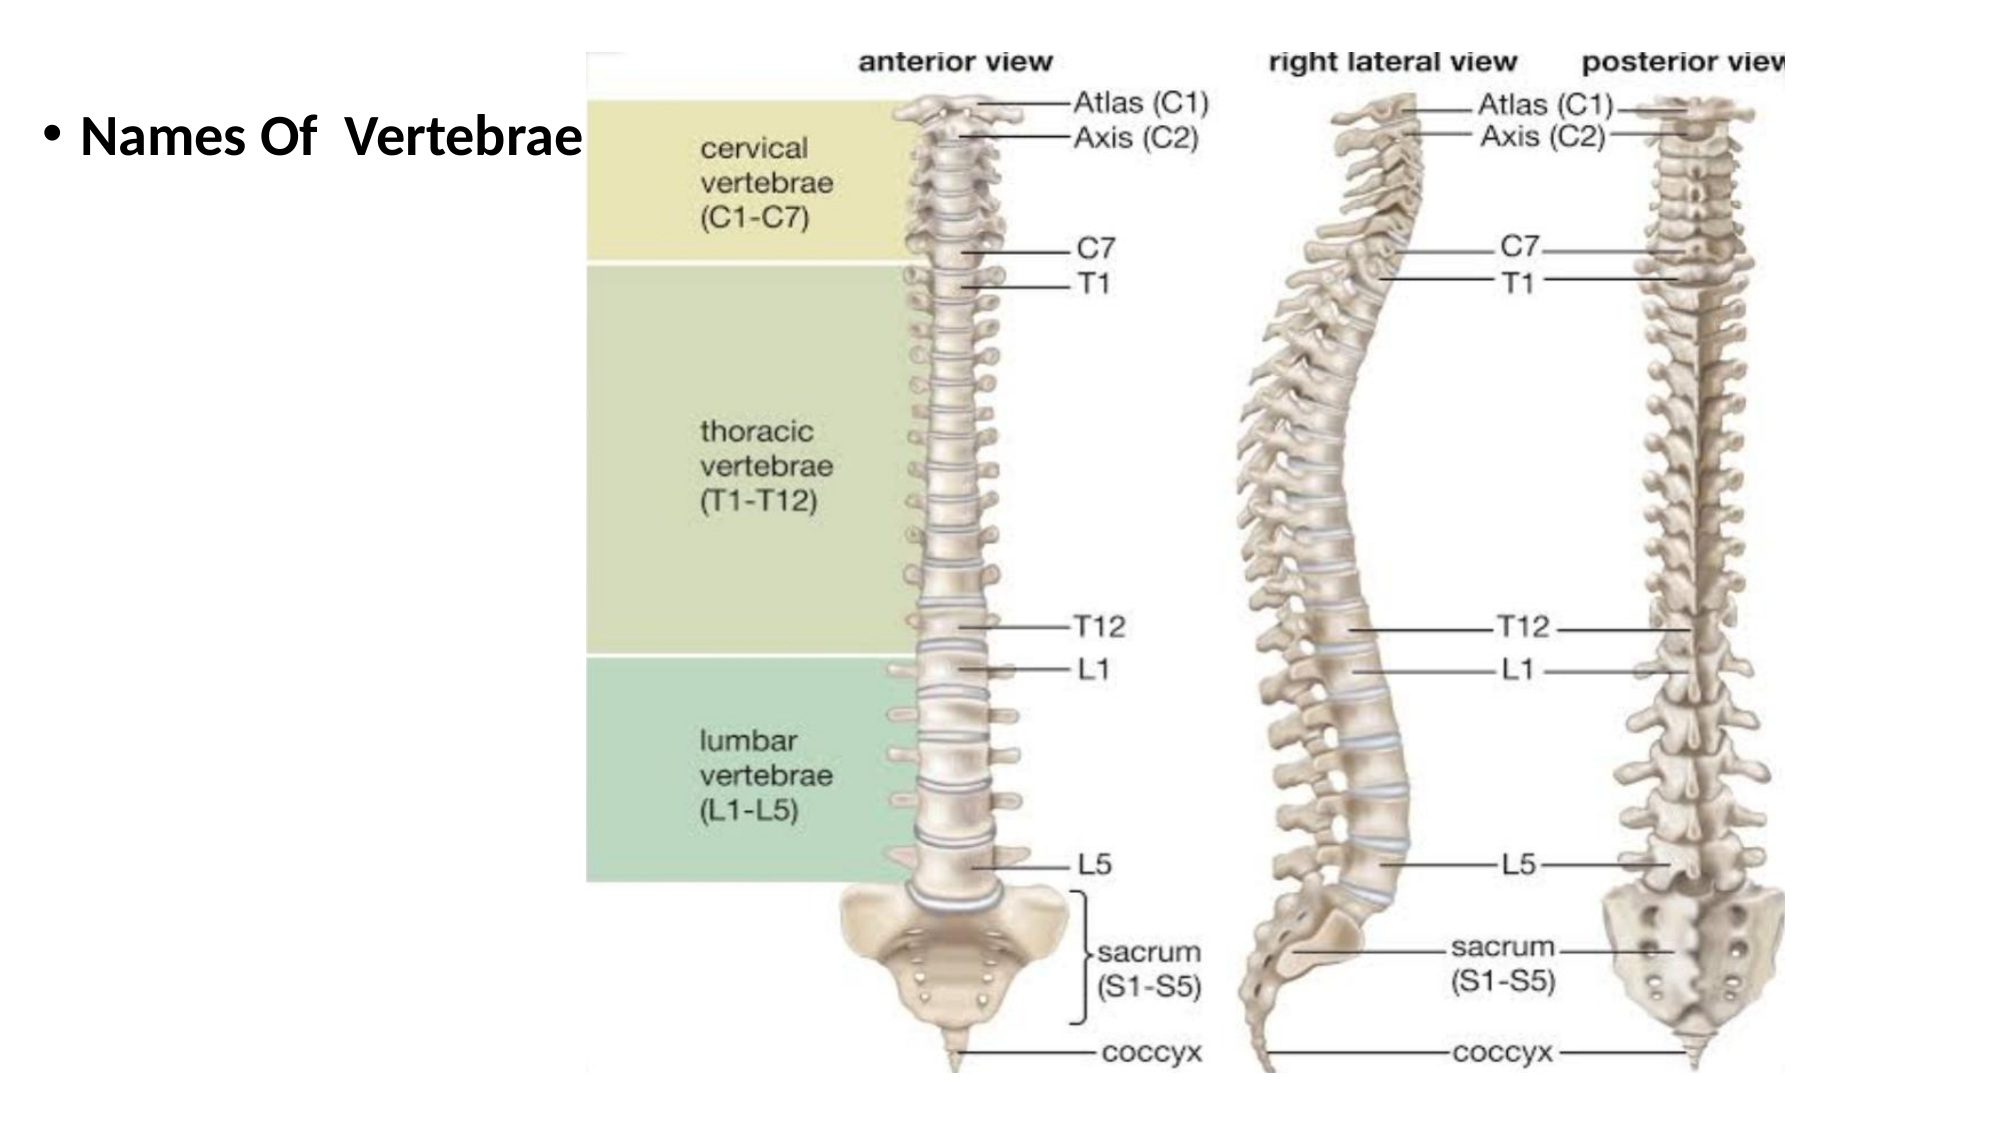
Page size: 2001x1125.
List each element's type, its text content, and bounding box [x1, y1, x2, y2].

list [586, 52, 1785, 1073]
list Names Of Vertebrae [27, 97, 586, 990]
